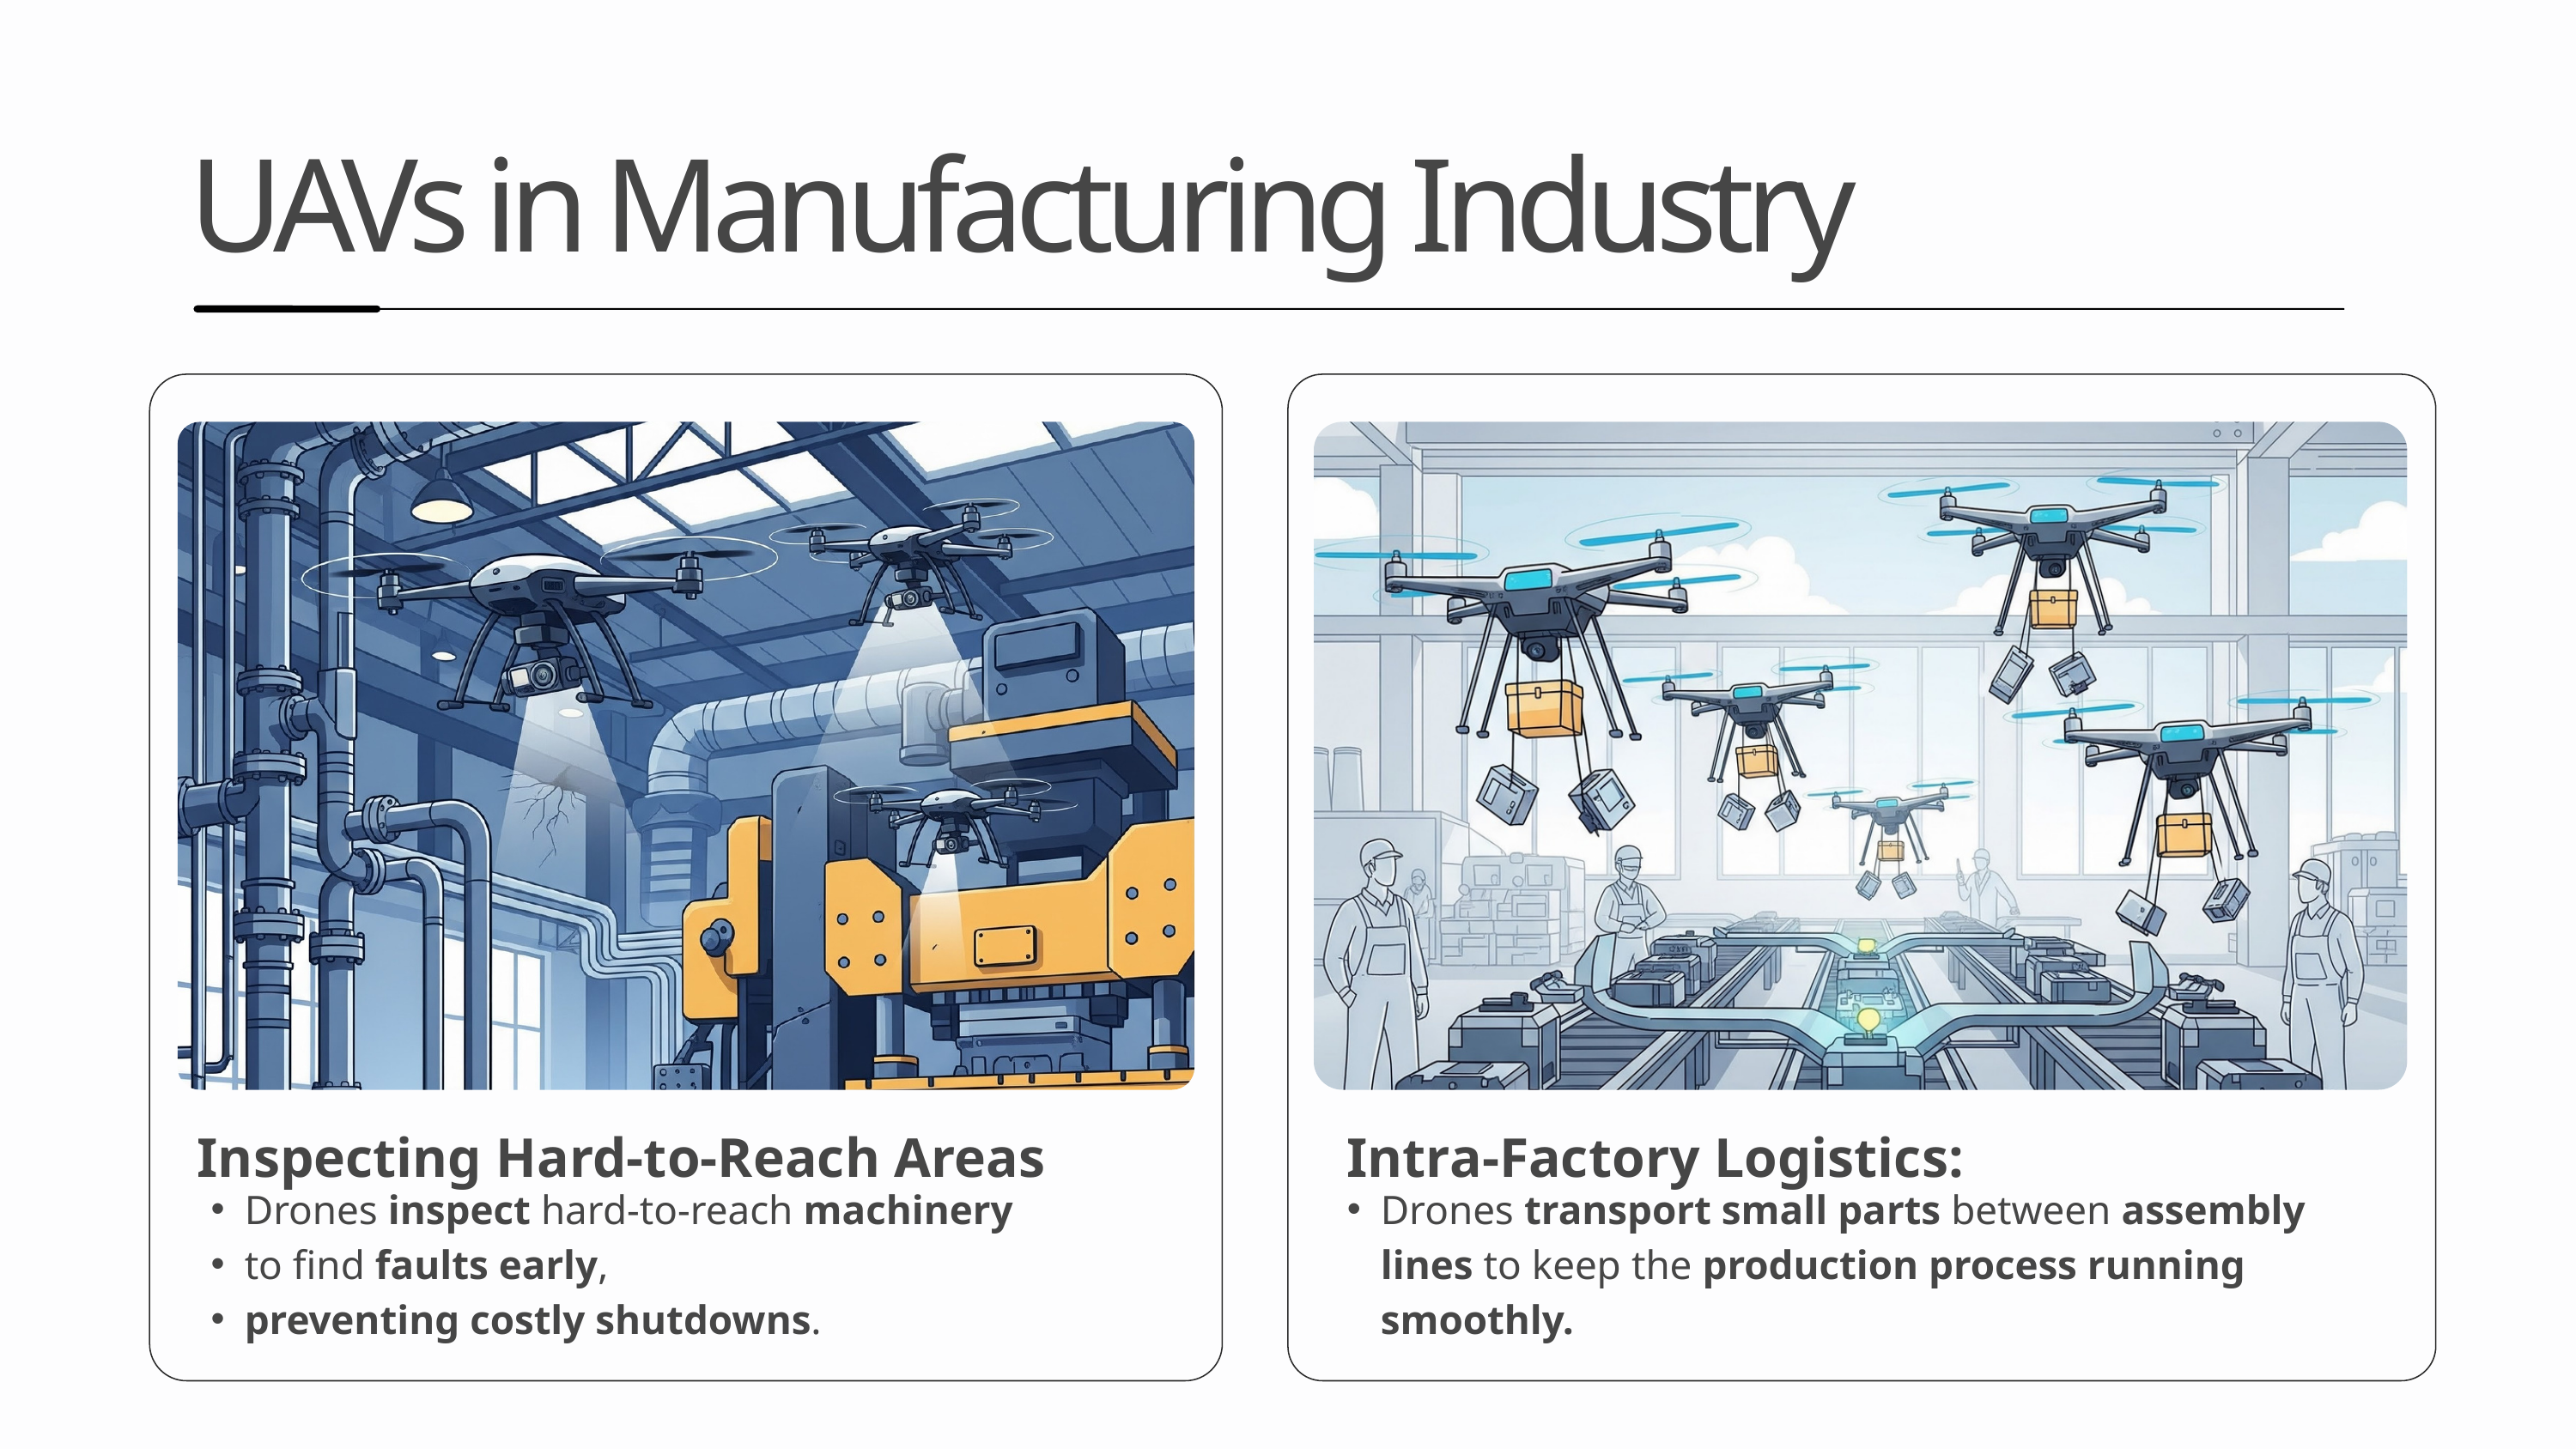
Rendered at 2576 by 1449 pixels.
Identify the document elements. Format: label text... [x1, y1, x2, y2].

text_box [197, 306, 2344, 312]
text_box UAVs in Manufacturing Industry [189, 150, 2200, 278]
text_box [144, 373, 1223, 1381]
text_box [1287, 373, 2436, 1381]
